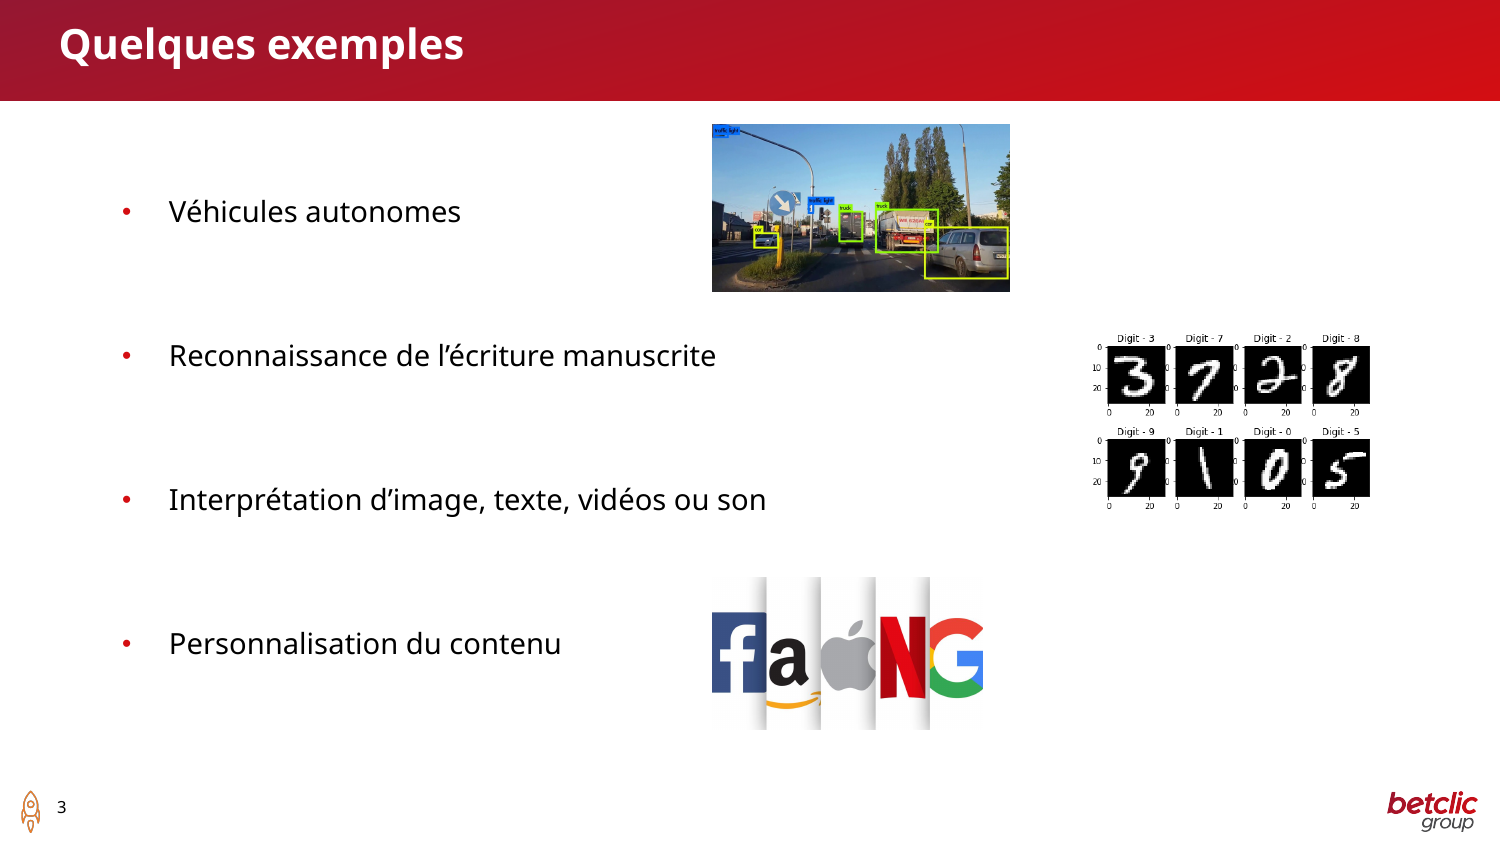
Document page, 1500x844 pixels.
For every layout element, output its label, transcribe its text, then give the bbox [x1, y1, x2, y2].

picture [1086, 328, 1377, 515]
picture [1387, 791, 1478, 832]
picture [22, 791, 40, 833]
text_box Quelques exemples [43, 0, 1467, 93]
picture [712, 577, 983, 730]
picture [712, 124, 1010, 292]
text_box Véhicules autonomes Reconnaissance de l’écriture manuscrite Interprétation d’image, texte, vidéos ou son Personnalisation du contenu [29, 114, 1467, 760]
